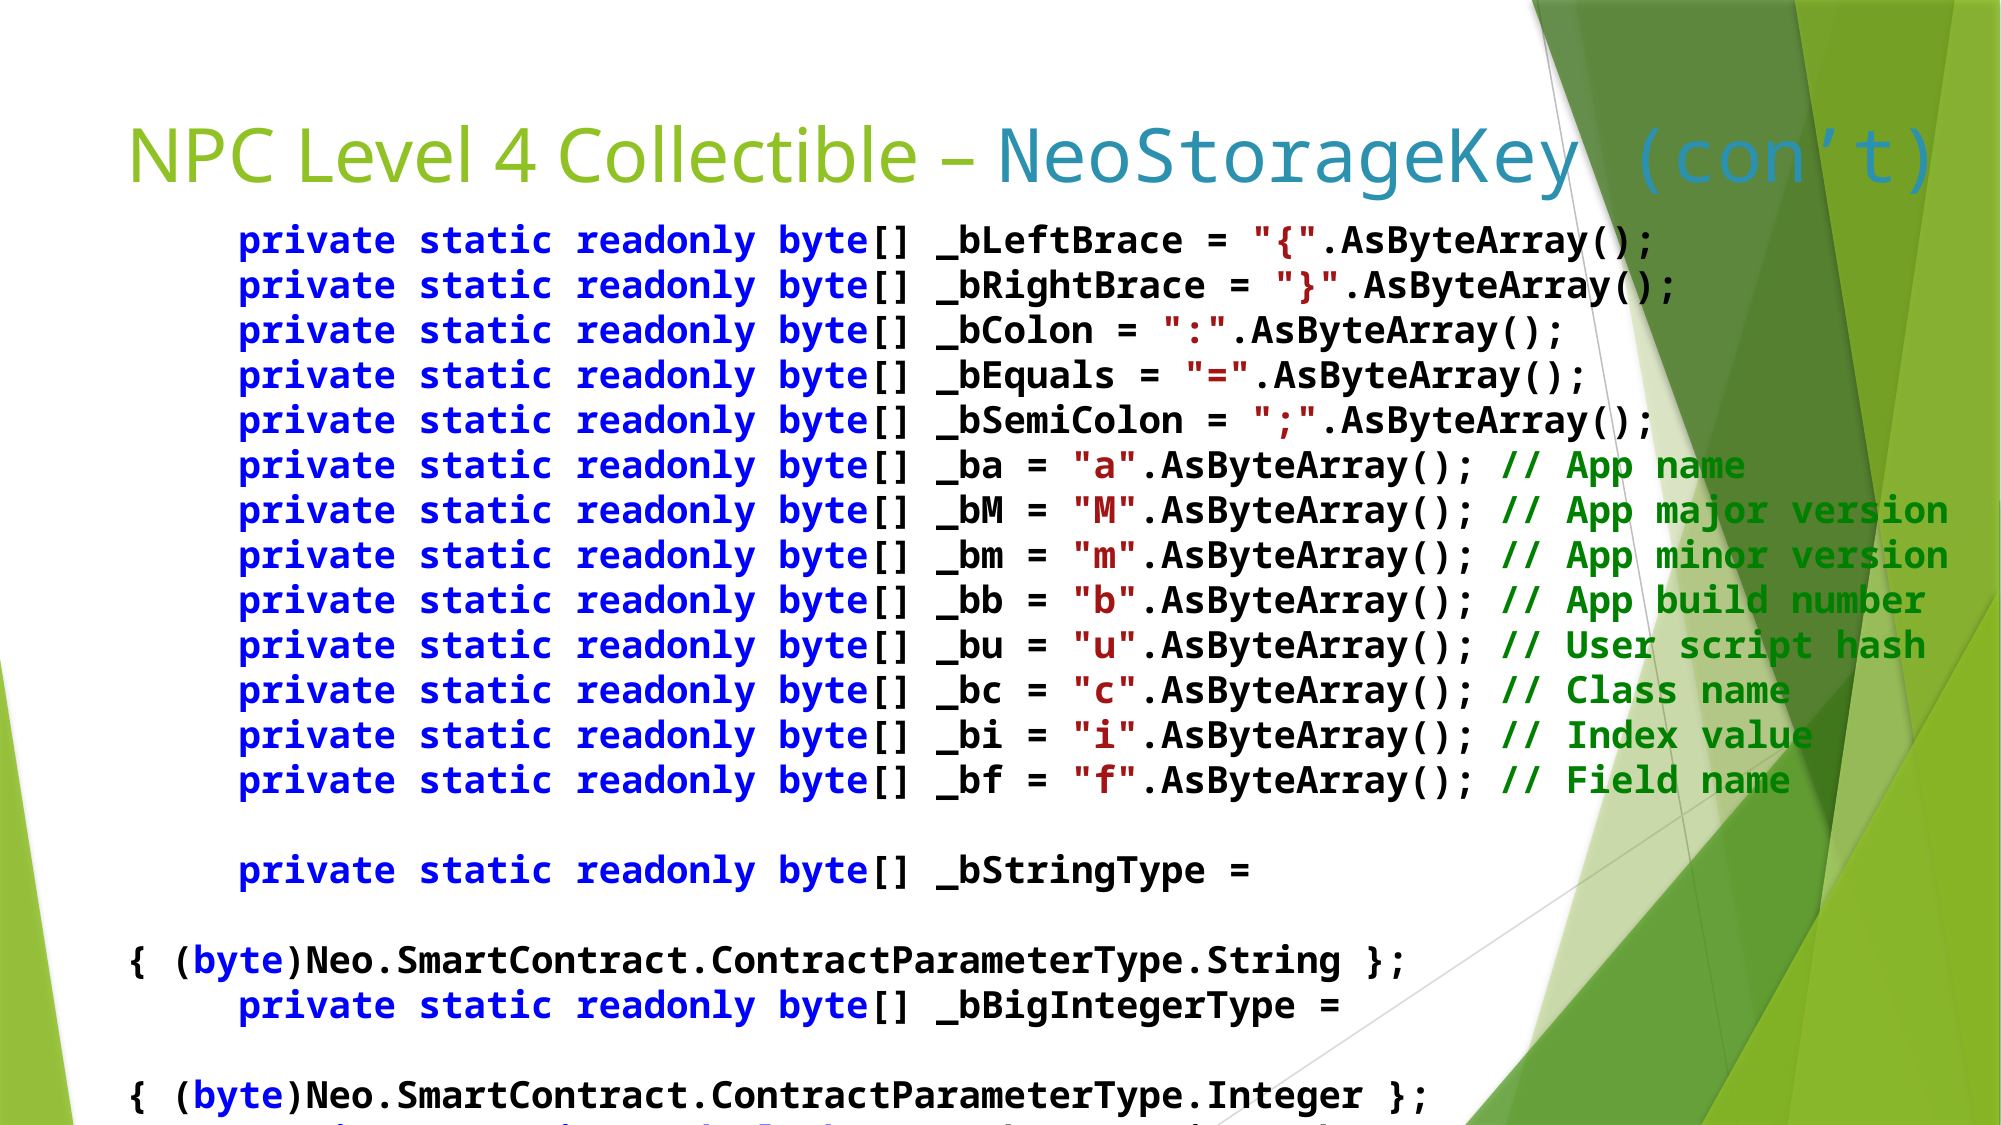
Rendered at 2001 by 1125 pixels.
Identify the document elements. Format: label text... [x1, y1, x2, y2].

list private static readonly byte[] _bLeftBrace = "{".AsByteArray(); private static readonly byte[] _bRightBrace = "}".AsByteArray(); private static readonly byte[] _bColon = ":".AsByteArray(); private static readonly byte[] _bEquals = "=".AsByteArray(); private static readonly byte[] _bSemiColon = ";".AsByteArray(); private static readonly byte[] _ba = "a".AsByteArray(); // App name private static readonly byte[] _bM = "M".AsByteArray(); // App major version private static readonly byte[] _bm = "m".AsByteArray(); // App minor version private static readonly byte[] _bb = "b".AsByteArray(); // App build number private static readonly byte[] _bu = "u".AsByteArray(); // User script hash private static readonly byte[] _bc = "c".AsByteArray(); // Class name private static readonly byte[] _bi = "i".AsByteArray(); // Index value private static readonly byte[] _bf = "f".AsByteArray(); // Field name private static readonly byte[] _bStringType = { (byte)Neo.SmartContract.ContractParameterType.String }; private static readonly byte[] _bBigIntegerType = { (byte)Neo.SmartContract.ContractParameterType.Integer }; private static readonly byte[] _bUserScriptHashType = { (byte)Neo.SmartContract.ContractParameterType.ByteArray }; [111, 208, 2000, 1125]
title NPC Level 4 Collectible – NeoStorageKey (con’t) [111, 99, 1985, 208]
